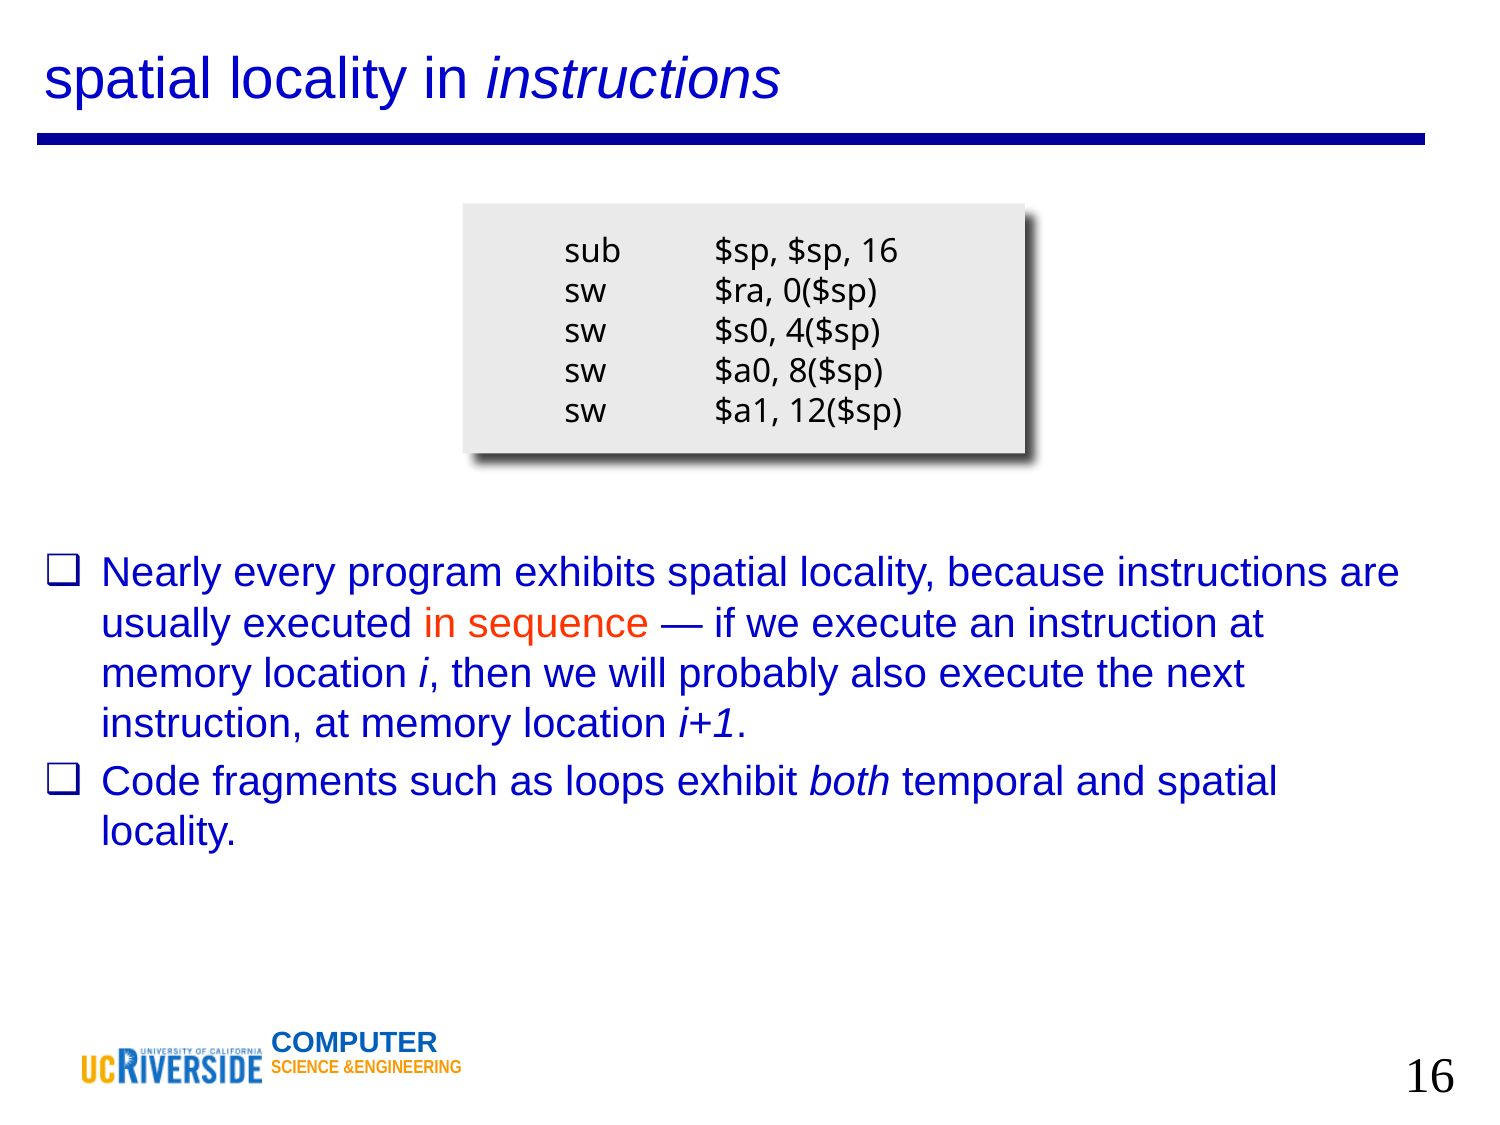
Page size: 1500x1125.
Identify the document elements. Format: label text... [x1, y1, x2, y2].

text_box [462, 203, 1026, 454]
title spatial locality in instructions [36, 24, 1313, 125]
list Nearly every program exhibits spatial locality, because instructions are usually executed in sequence — if we execute an instruction at memory location i, then we will probably also execute the next instruction, at memory location i+1. Code fragments such as loops exhibit both temporal and spatial locality. [37, 187, 1413, 1013]
slide_number ‹#› [1397, 1035, 1465, 1125]
picture [82, 1034, 262, 1098]
